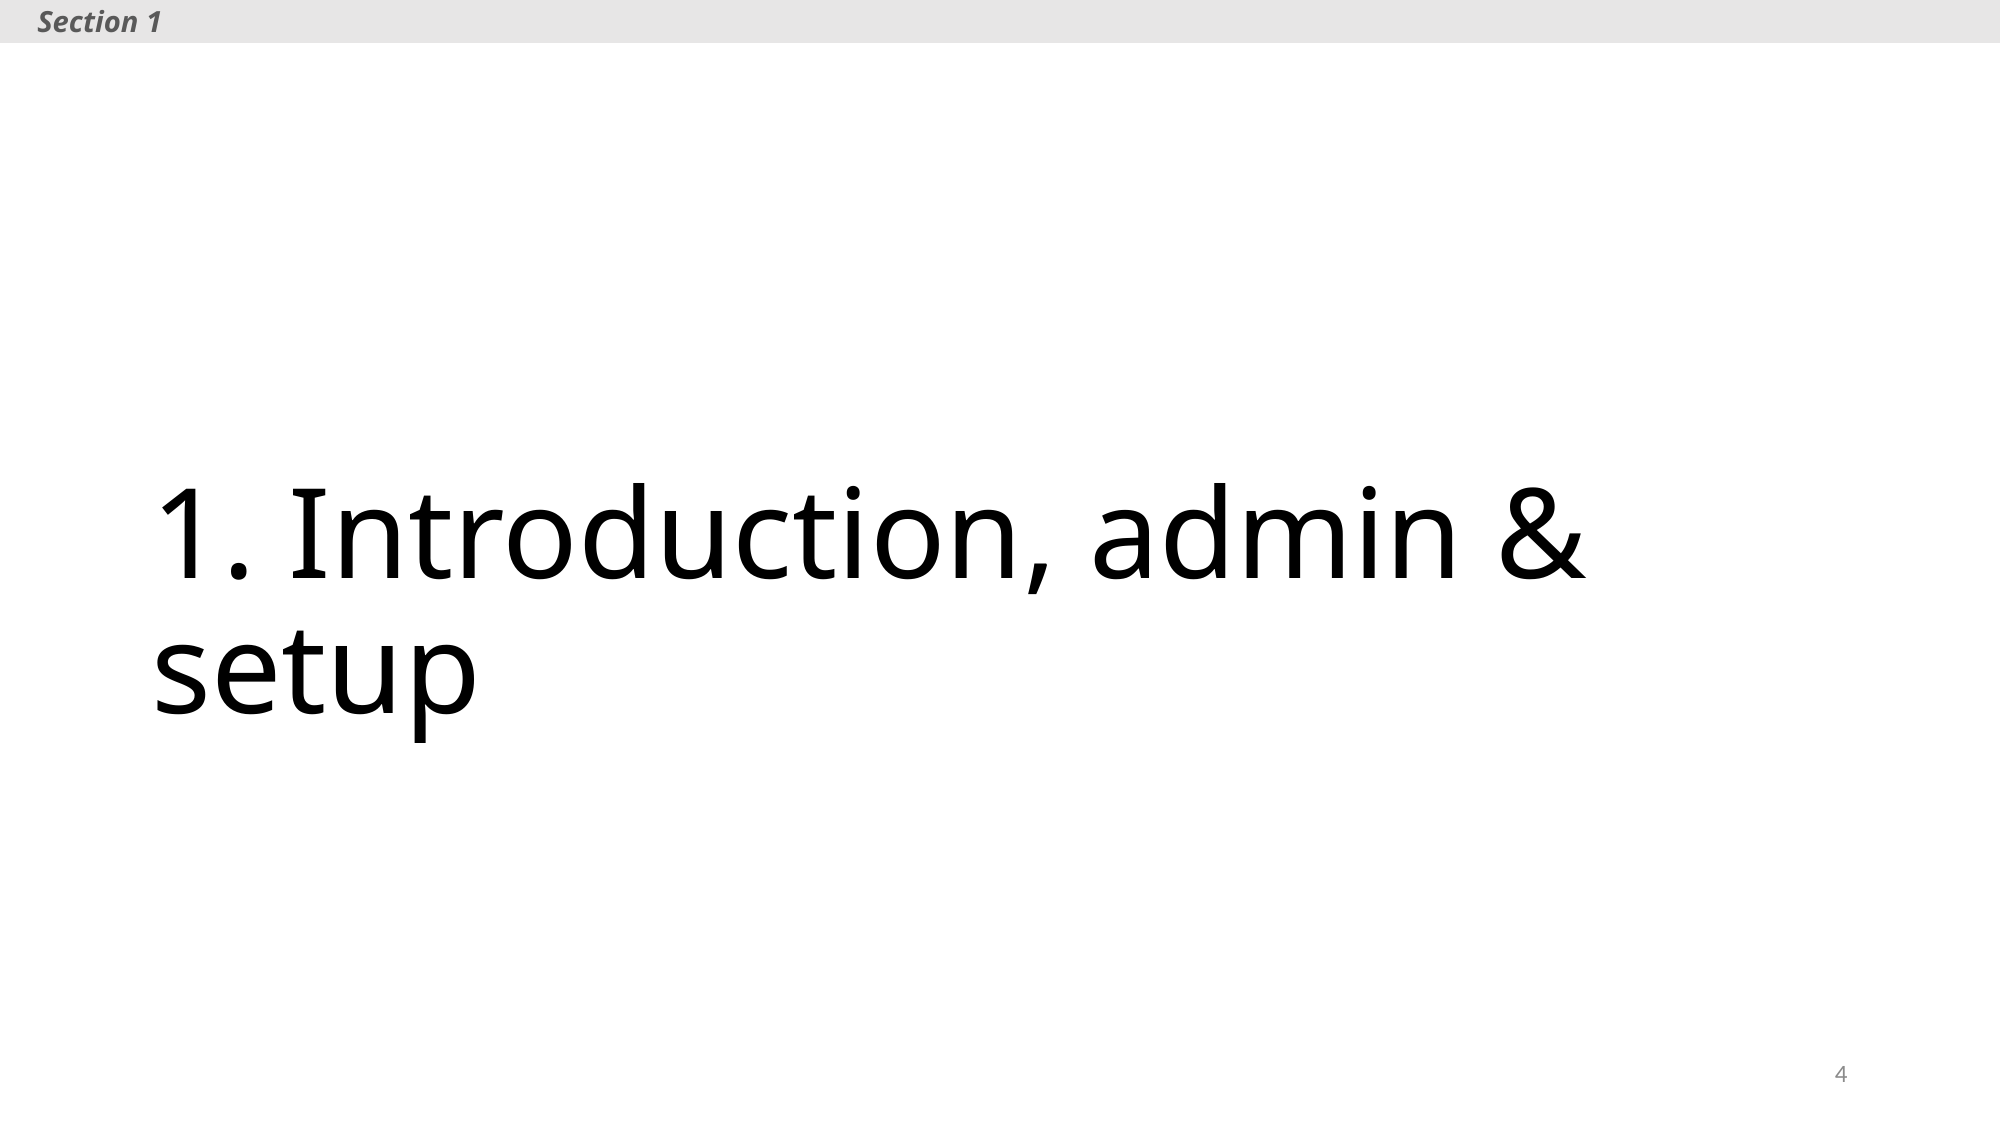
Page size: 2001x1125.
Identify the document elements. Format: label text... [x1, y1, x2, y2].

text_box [0, 0, 2000, 47]
slide_number 4 [1412, 1042, 1863, 1103]
title 1. Introduction, admin & setup [136, 280, 1862, 749]
